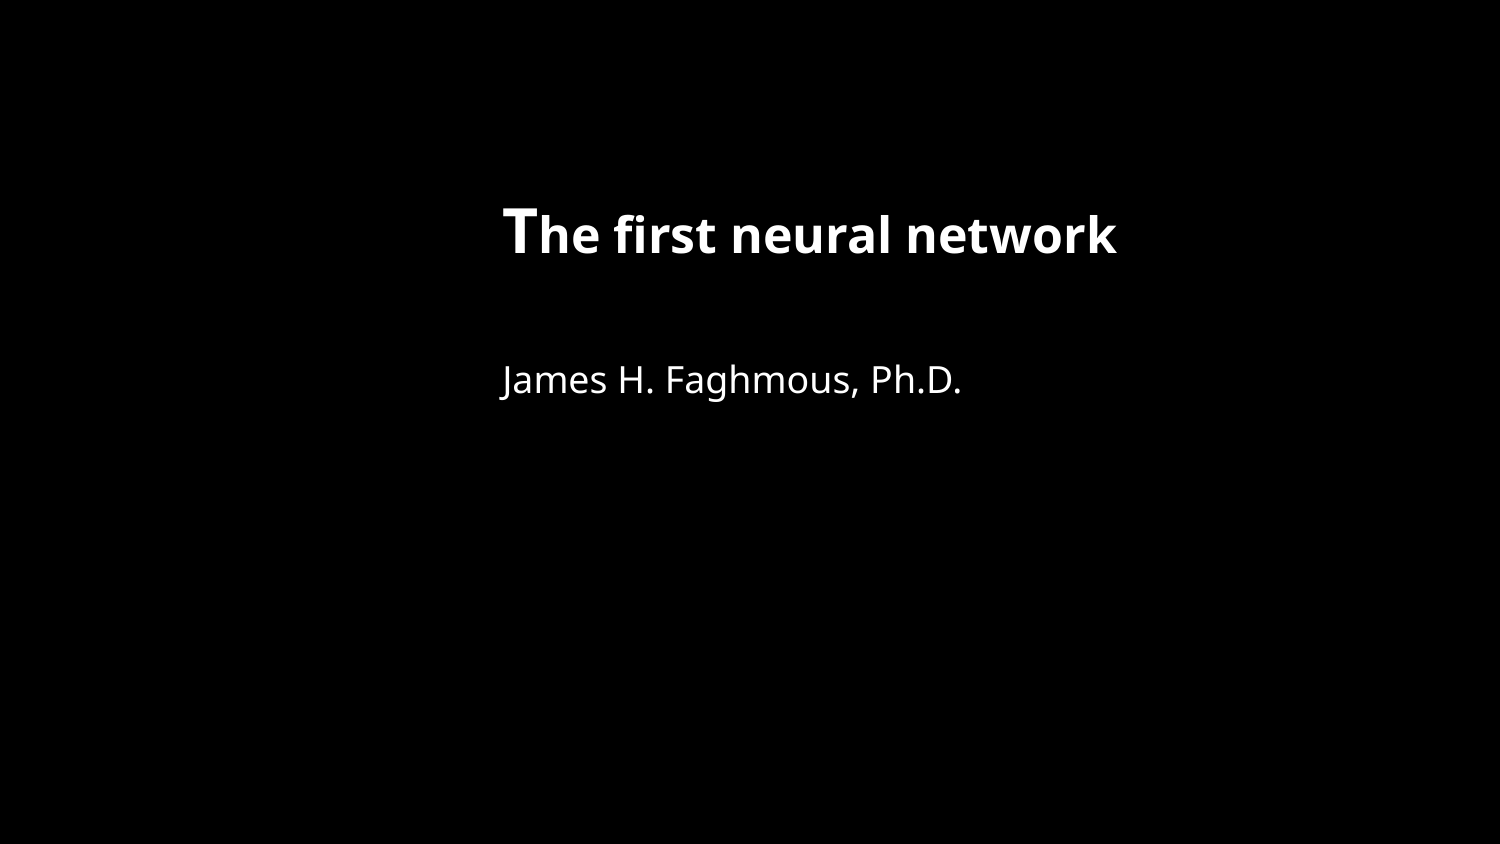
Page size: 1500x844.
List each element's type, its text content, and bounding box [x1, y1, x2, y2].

text_box The first neural network James H. Faghmous, Ph.D. [487, 176, 1424, 768]
